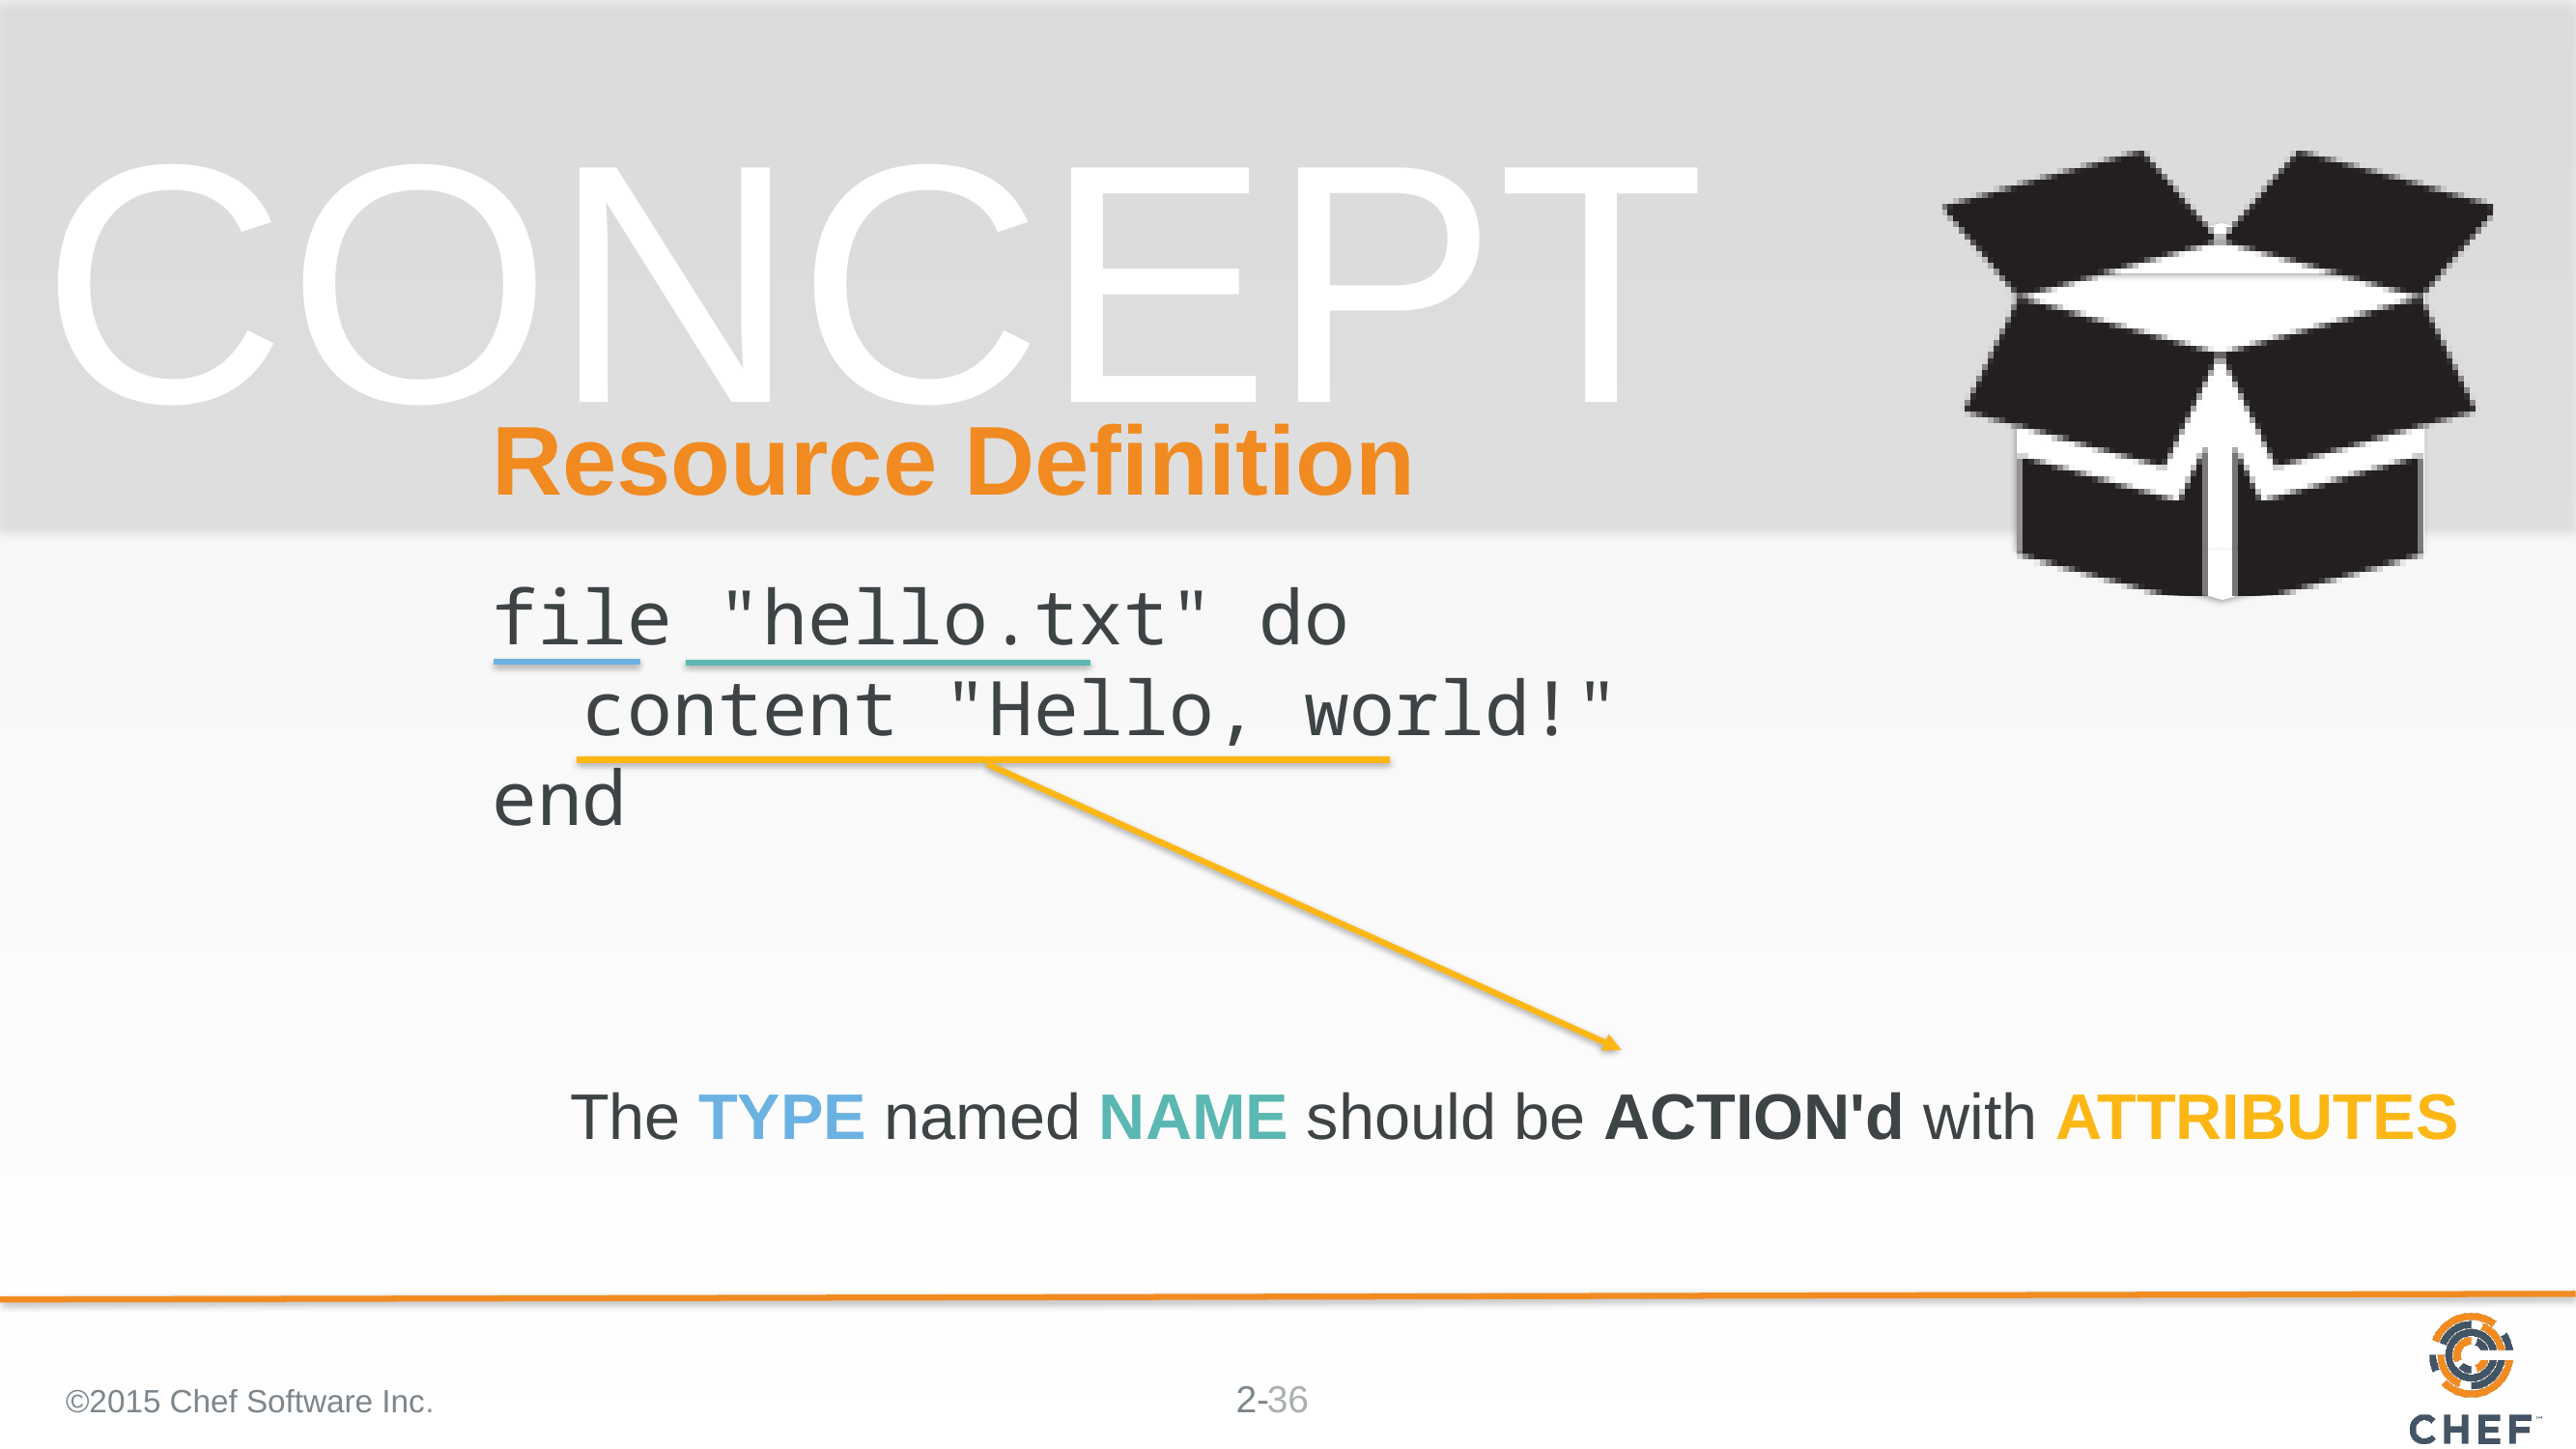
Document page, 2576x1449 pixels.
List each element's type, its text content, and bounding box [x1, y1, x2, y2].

footer ©2015 Chef Software Inc. [51, 1359, 952, 1440]
text_box The TYPE named NAME should be ACTION'd with ATTRIBUTES [550, 1055, 2025, 1249]
subtitle file "hello.txt" do content "Hello, world!" end [477, 555, 2217, 1087]
picture [2399, 1297, 2550, 1449]
slide_number 36 [998, 1359, 1578, 1437]
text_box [986, 763, 1622, 1051]
title Resource Definition [477, 395, 2217, 531]
text_box [536, 1161, 730, 1355]
